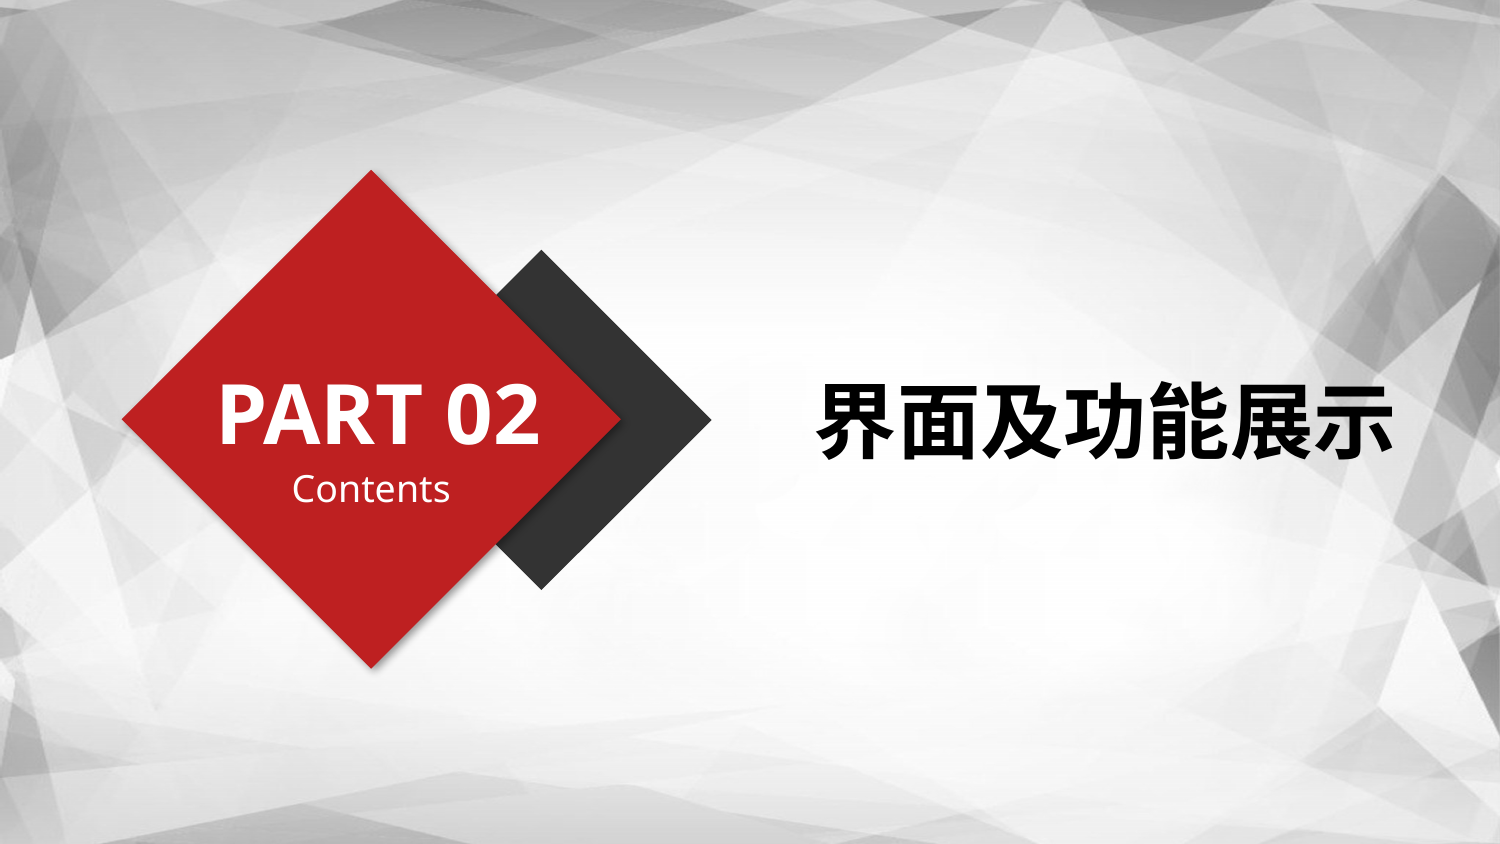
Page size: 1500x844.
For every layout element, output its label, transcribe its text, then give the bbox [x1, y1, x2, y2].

picture [0, 0, 1500, 844]
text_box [167, 124, 667, 715]
text_box 界面及功能展示 [775, 313, 1436, 475]
